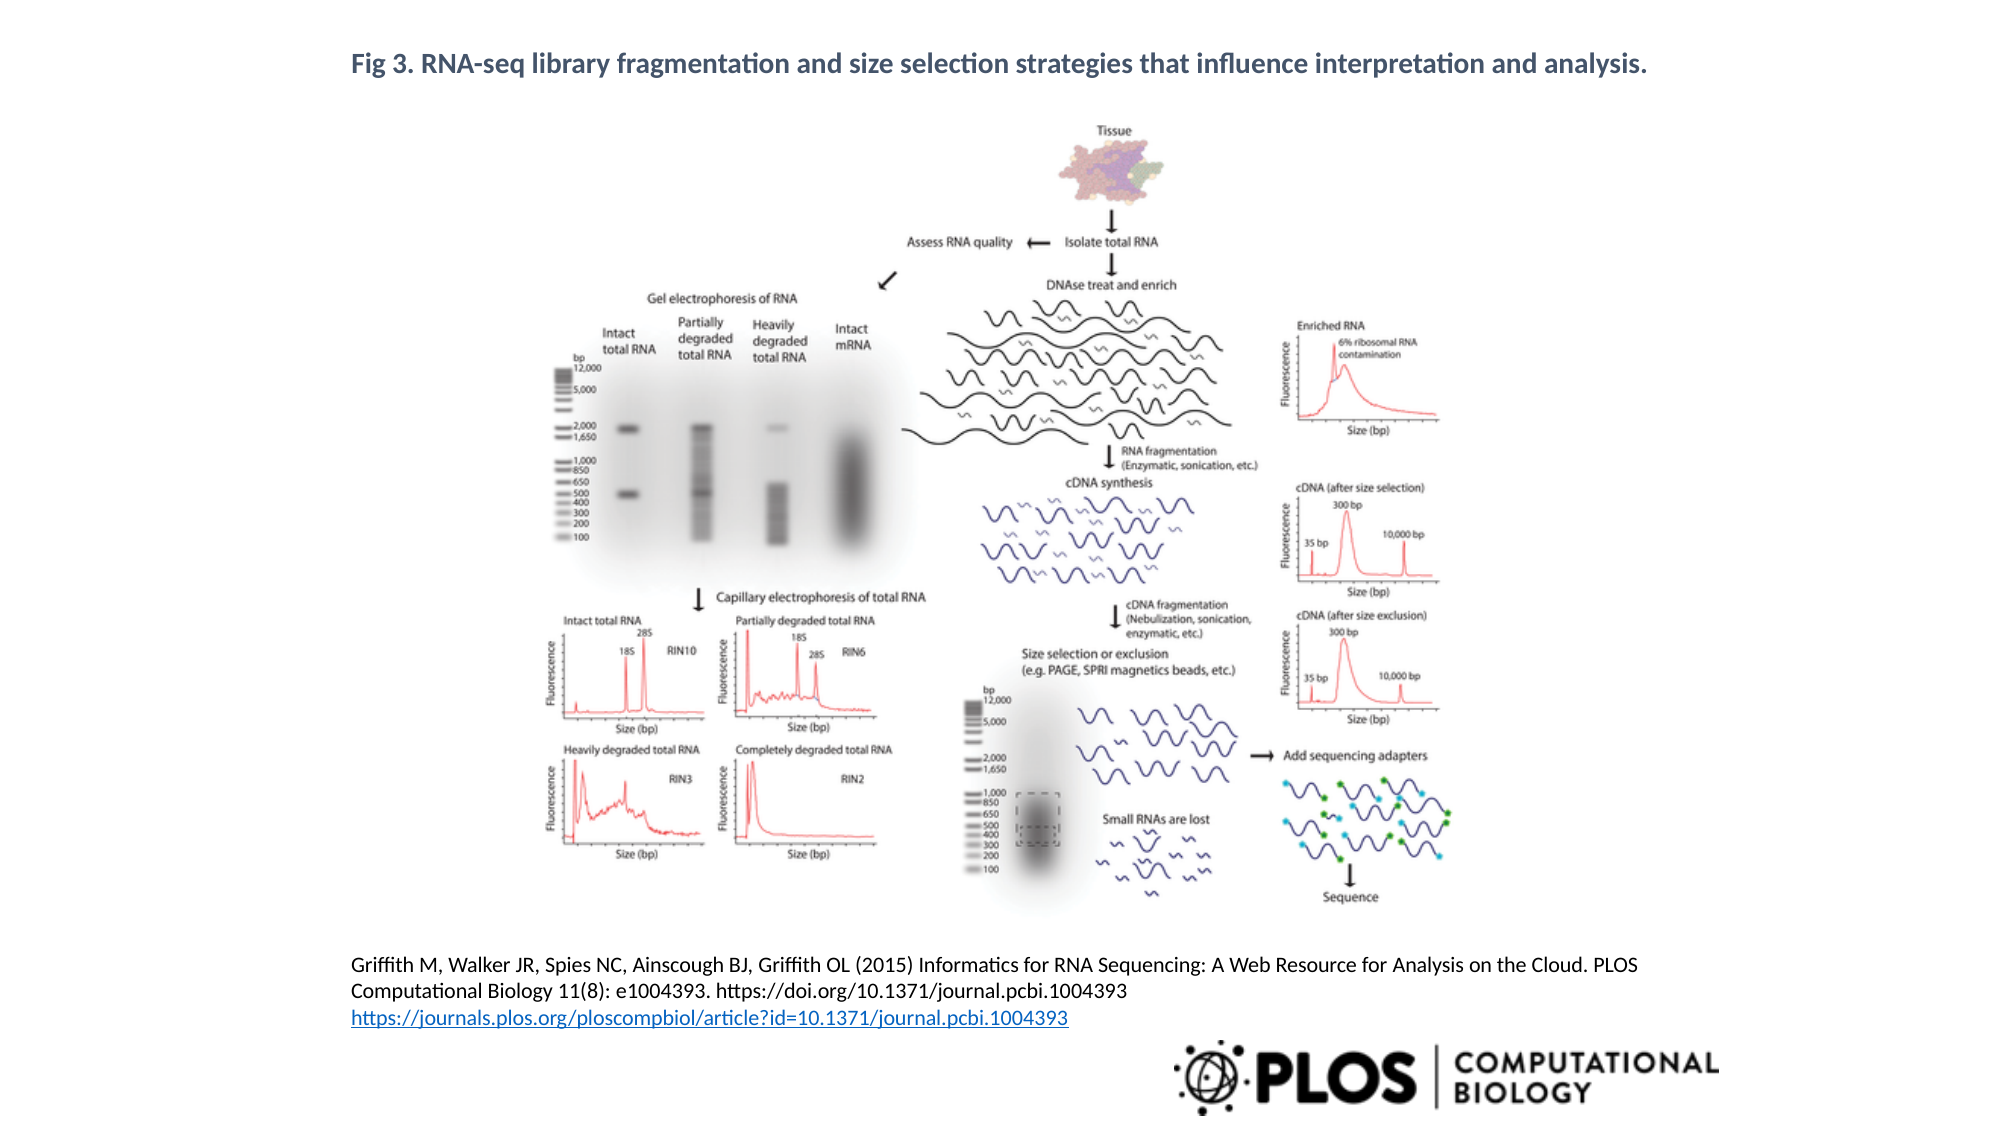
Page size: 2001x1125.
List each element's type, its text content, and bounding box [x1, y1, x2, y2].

list Fig 3. RNA-seq library fragmentation and size selection strategies that influence interpretation and analysis. [323, 40, 1679, 694]
picture [544, 124, 1454, 920]
text_box Griffith M, Walker JR, Spies NC, Ainscough BJ, Griffith OL (2015) Informatics for RNA Sequencing: A Web Resource for Analysis on the Cloud. PLOS Computational Biology 11(8): e1004393. https://doi.org/10.1371/journal.pcbi.1004393 https://journals.plos.org/ploscompbiol/article?id=10.1371/journal.pcbi.1004393 [336, 942, 1666, 1038]
picture [1174, 1040, 1719, 1116]
